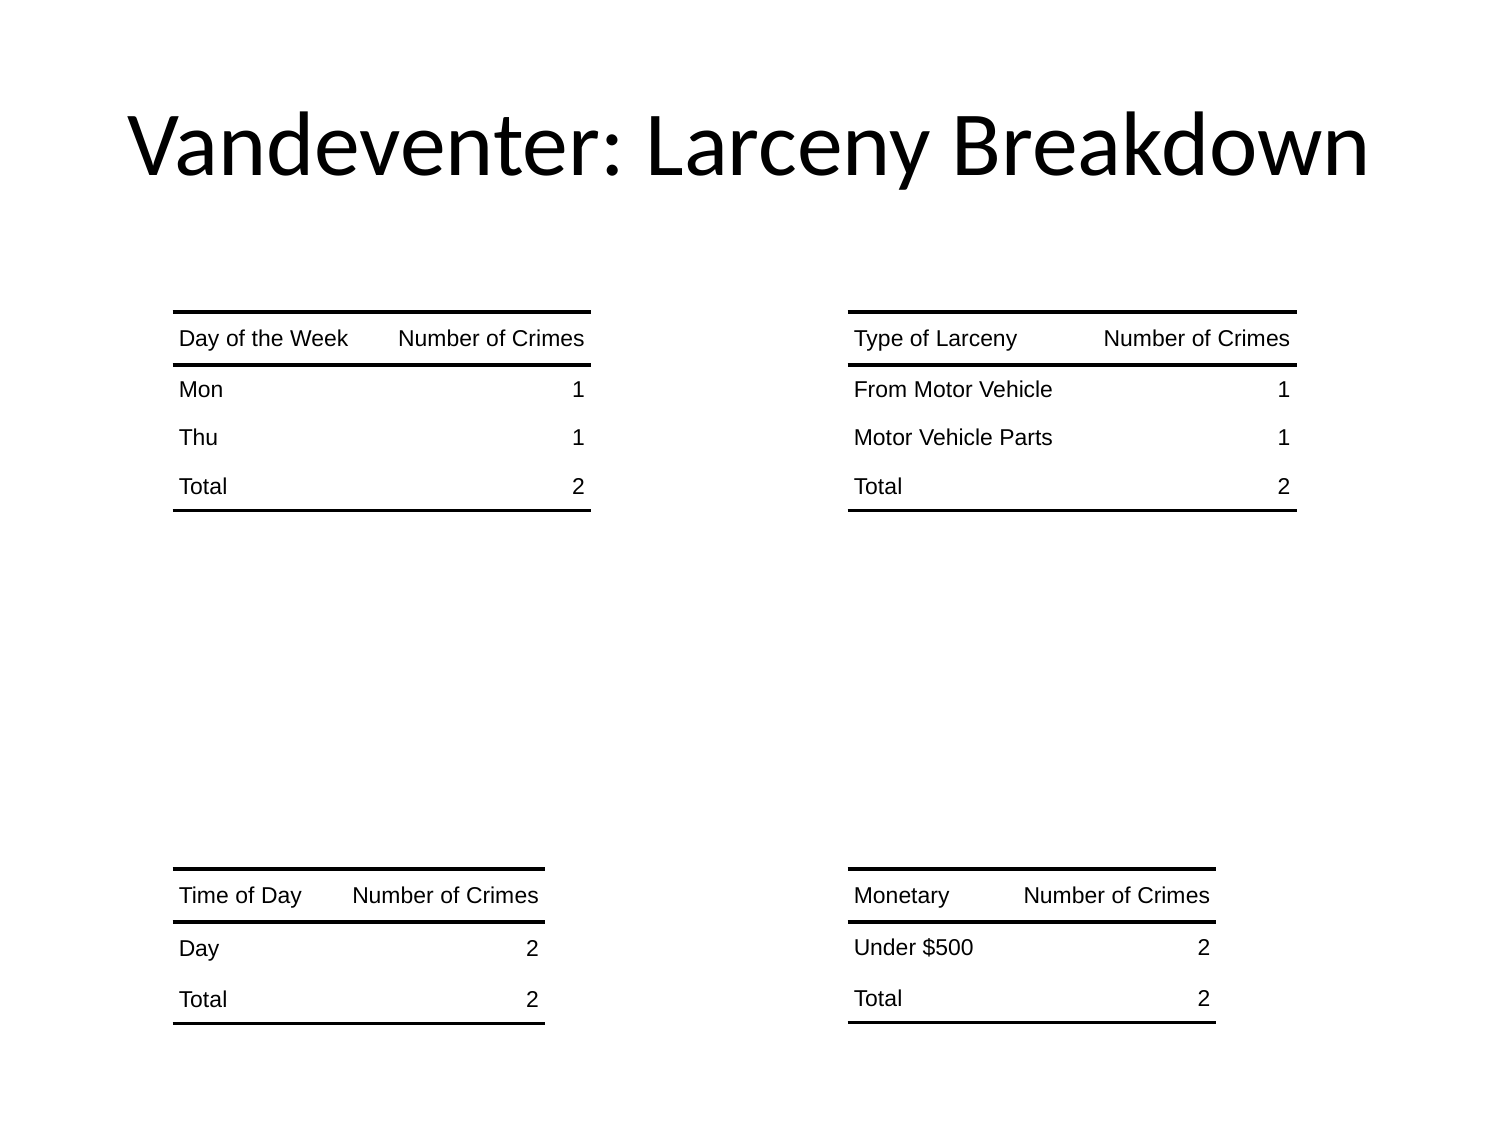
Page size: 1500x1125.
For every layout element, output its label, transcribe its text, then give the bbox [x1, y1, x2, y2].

table_cell 1 [374, 414, 591, 462]
table_cell 1 [1079, 367, 1297, 414]
table_header Type of Larceny [848, 314, 1079, 363]
table_header Number of Crimes [374, 314, 591, 363]
table_cell 2 [374, 462, 591, 509]
table_cell Total [173, 462, 374, 509]
table_cell Thu [173, 414, 374, 462]
table_cell Total [848, 462, 1079, 509]
table_header Number of Crimes [999, 871, 1216, 920]
table_header Number of Crimes [328, 871, 545, 920]
table_cell 1 [374, 367, 591, 414]
table_cell 2 [328, 924, 545, 975]
table_cell Mon [173, 367, 374, 414]
table_header Day of the Week [173, 314, 374, 363]
table_cell Total [173, 975, 328, 1022]
table_cell From Motor Vehicle [848, 367, 1079, 414]
table_cell Total [848, 974, 999, 1021]
table_cell Motor Vehicle Parts [848, 414, 1079, 462]
table_header Number of Crimes [1079, 314, 1297, 363]
table_cell Day [173, 924, 328, 975]
table_cell 1 [1079, 414, 1297, 462]
table_cell 2 [999, 974, 1216, 1021]
table_cell 2 [999, 924, 1216, 974]
table_cell 2 [1079, 462, 1297, 509]
table_cell 2 [328, 975, 545, 1022]
title Vandeventer: Larceny Breakdown [75, 45, 1425, 233]
table_header Time of Day [173, 871, 328, 920]
table_cell Under $500 [848, 924, 999, 974]
table_header Monetary [848, 871, 999, 920]
